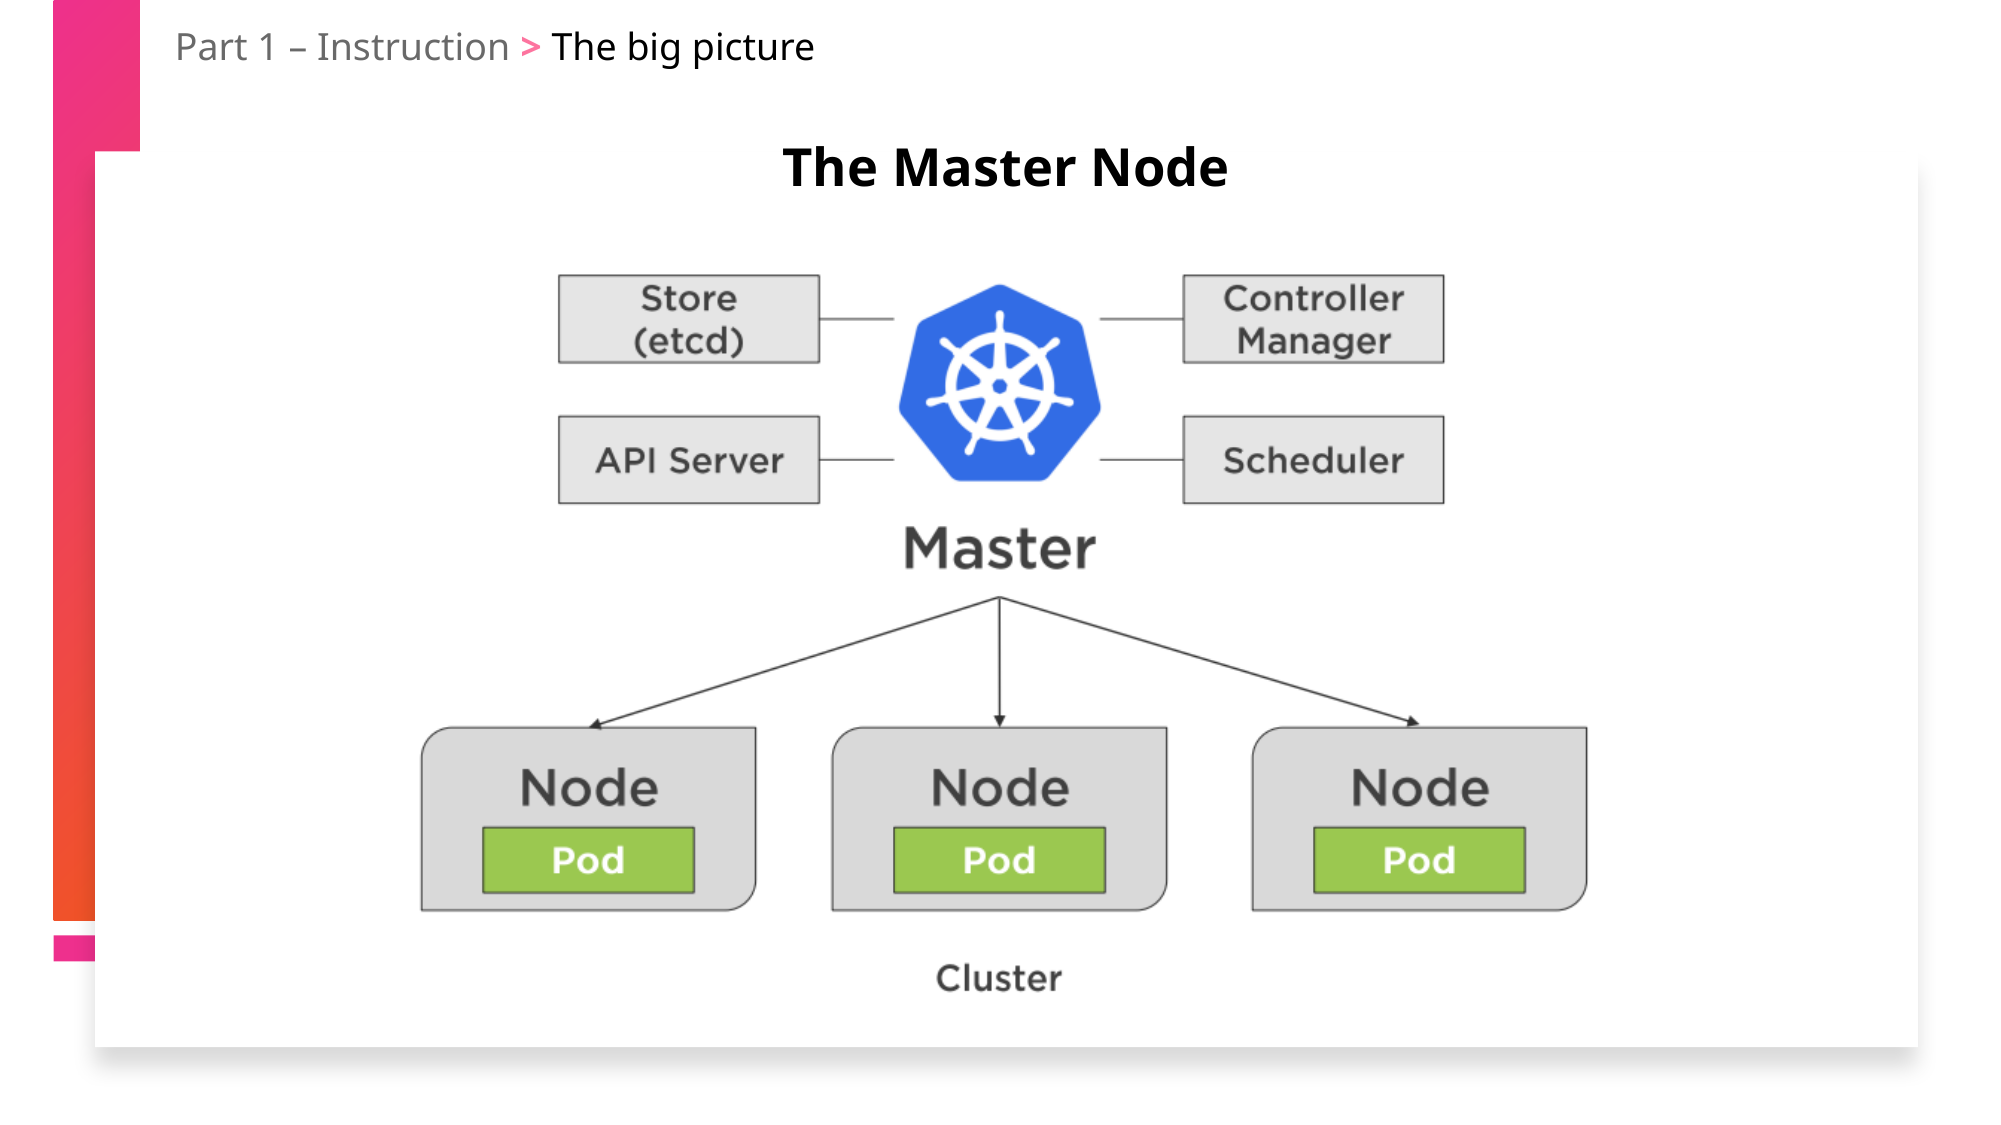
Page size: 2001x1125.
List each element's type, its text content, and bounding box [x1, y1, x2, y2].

text_box [94, 150, 1919, 1048]
text_box The Master Node [198, 133, 1815, 206]
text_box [0, 437, 332, 524]
picture [332, 242, 1668, 1012]
text_box Part 1 – Instruction > The big picture [160, 15, 831, 75]
